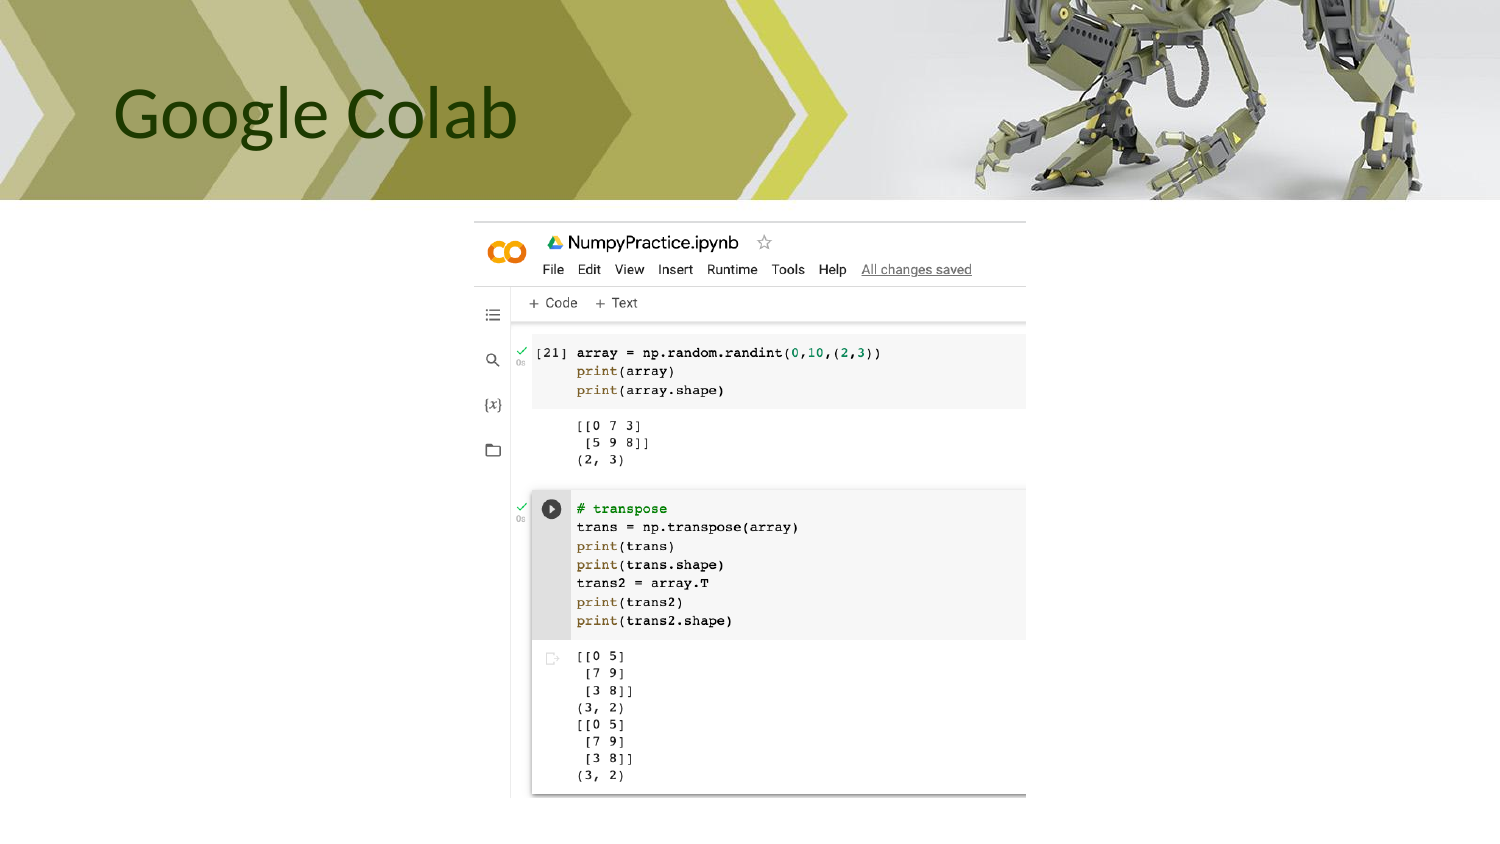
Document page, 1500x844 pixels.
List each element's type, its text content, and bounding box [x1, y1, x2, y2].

picture [0, 0, 1500, 844]
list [474, 221, 1026, 798]
title Google Colab [98, 46, 1402, 172]
